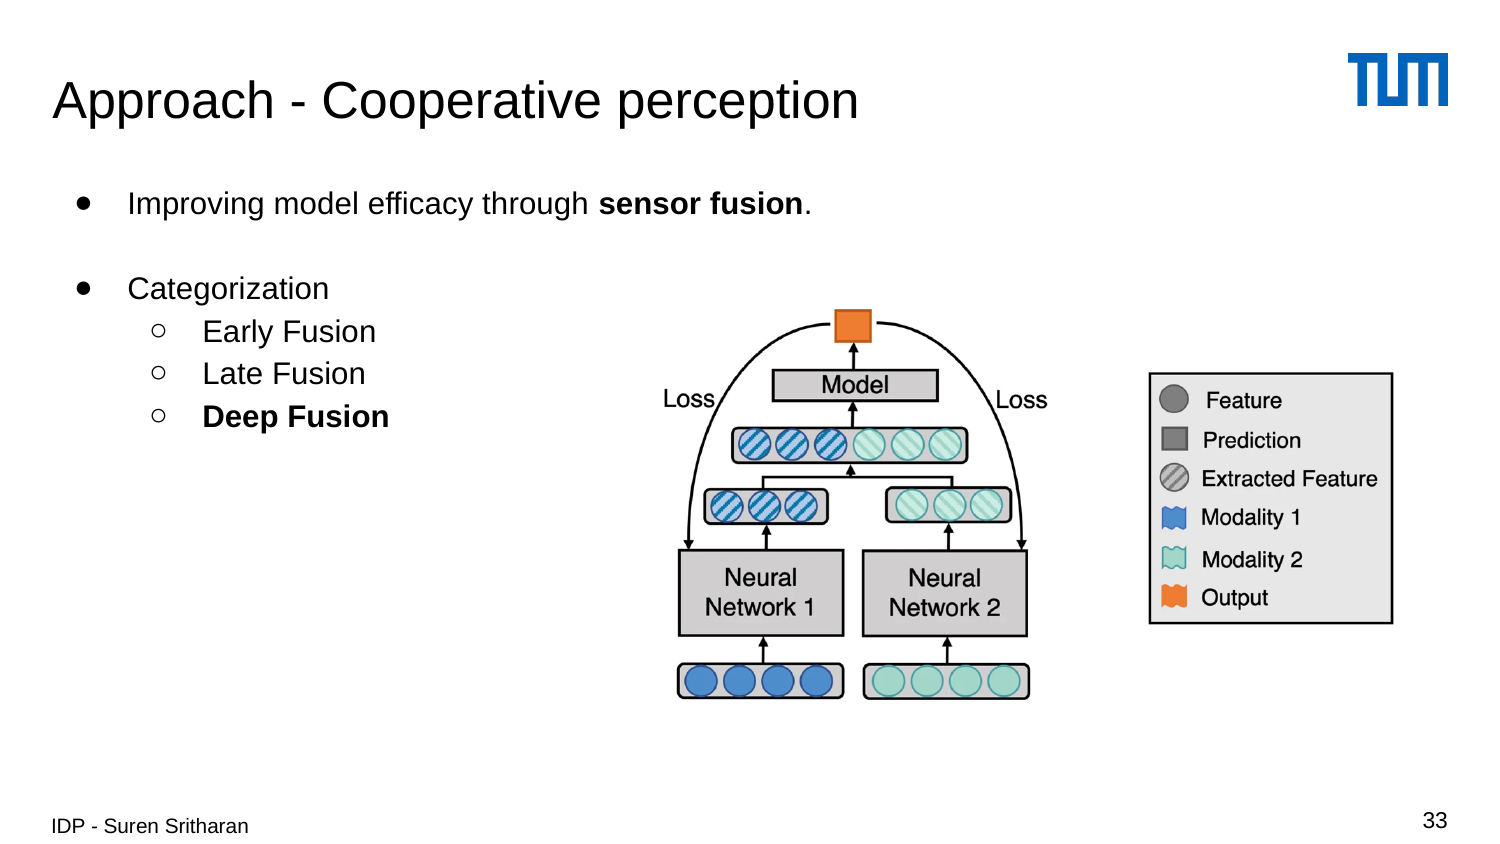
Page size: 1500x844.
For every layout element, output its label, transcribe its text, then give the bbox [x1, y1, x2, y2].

slide_number ‹#› [1112, 796, 1448, 842]
title Approach - Cooperative perception [52, 48, 1449, 190]
picture [602, 309, 1077, 718]
footer IDP - Suren Sritharan [51, 796, 1112, 842]
picture [1086, 304, 1432, 748]
list Improving model efficacy through sensor fusion. Categorization Early Fusion Late Fusion Deep Fusion [52, 190, 1449, 759]
